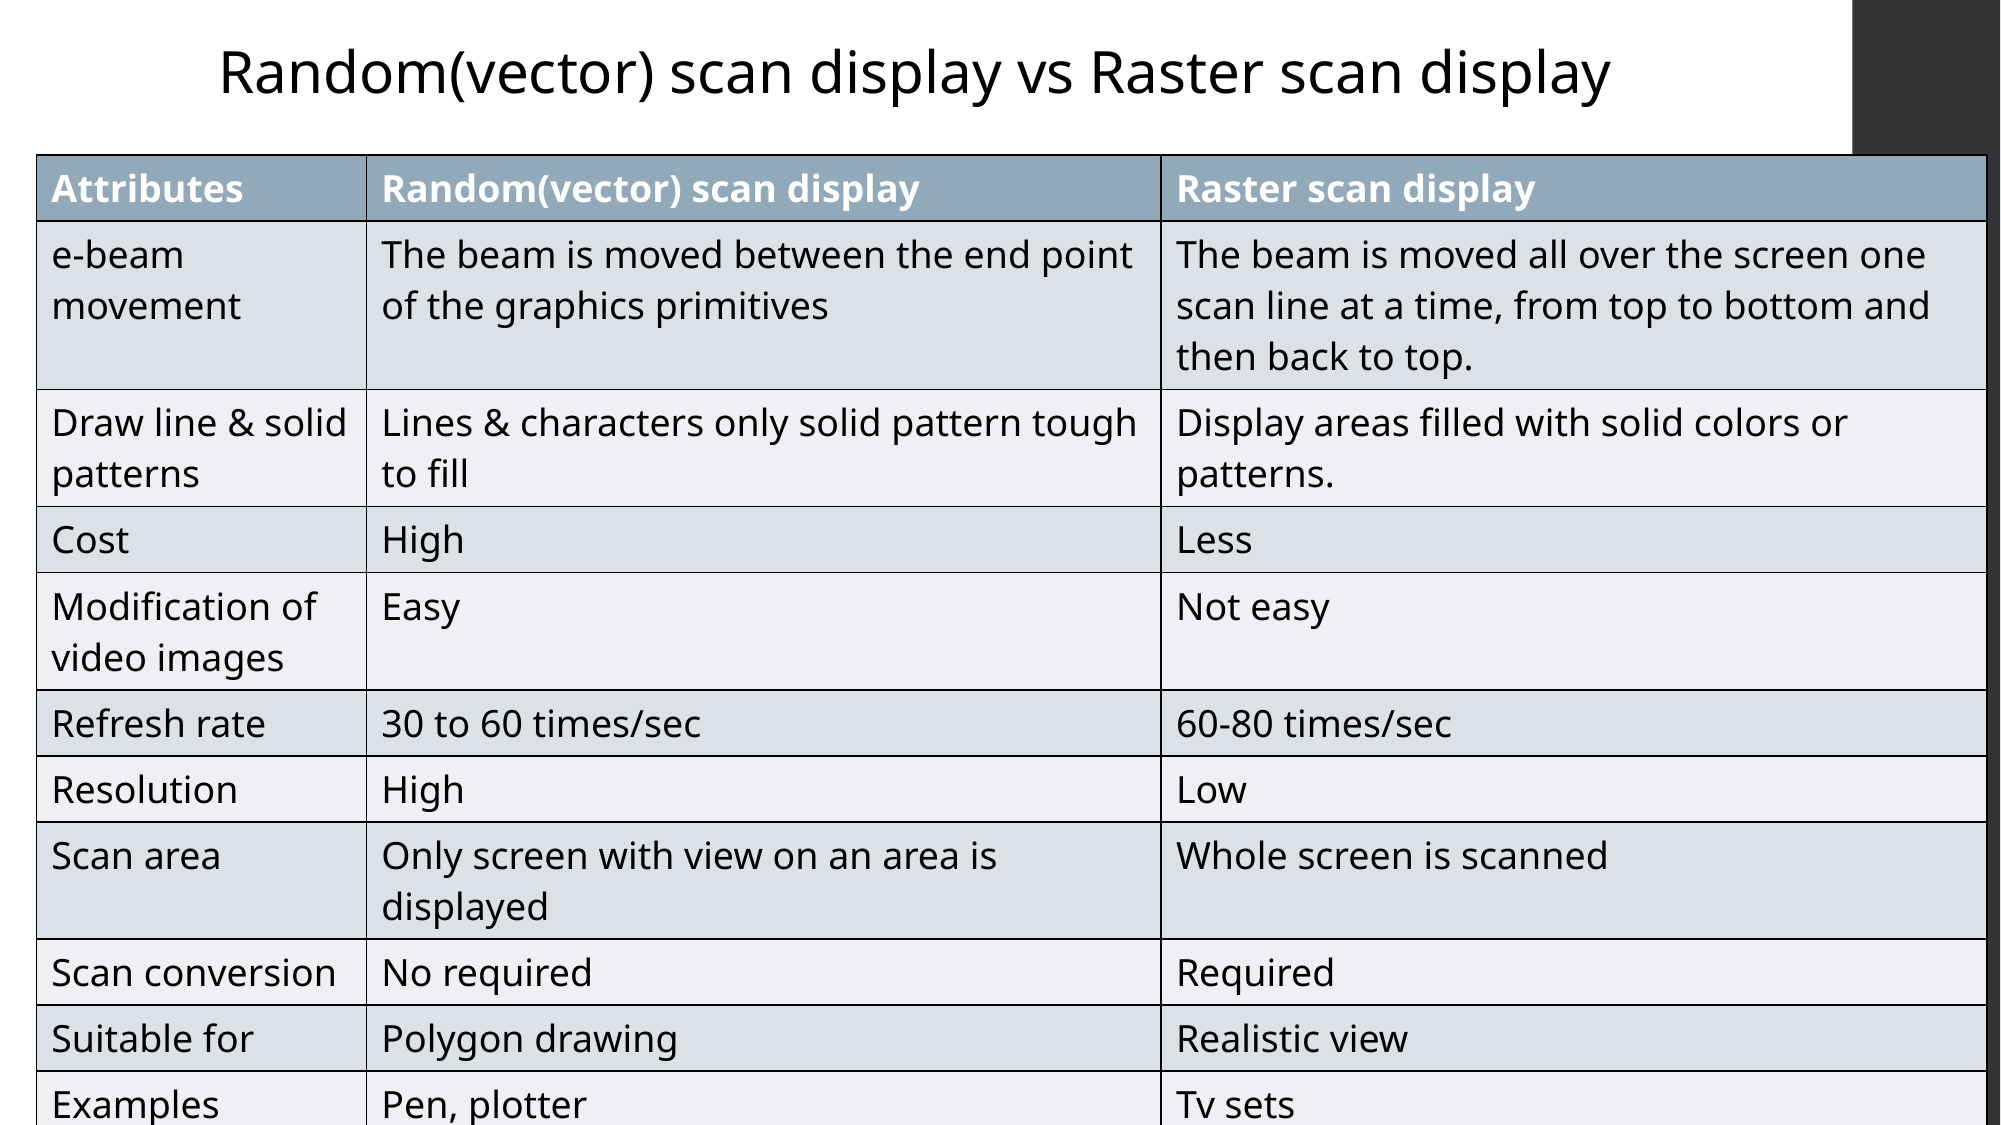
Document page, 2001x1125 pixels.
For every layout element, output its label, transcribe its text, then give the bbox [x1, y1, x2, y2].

table_cell Whole screen is scanned [1162, 823, 1986, 938]
table_header Attributes [37, 156, 366, 220]
table_cell Scan area [37, 823, 366, 938]
table_cell Scan conversion [37, 940, 366, 1004]
table_cell 60-80 times/sec [1162, 691, 1986, 755]
table_header Raster scan display [1162, 156, 1986, 220]
table_cell The beam is moved all over the screen one scan line at a time, from top to bottom and then back to top. [1162, 222, 1986, 389]
table_cell 30 to 60 times/sec [367, 691, 1160, 755]
table_cell Realistic view [1162, 1006, 1986, 1070]
table_cell Easy [367, 573, 1160, 689]
table_cell Required [1162, 940, 1986, 1004]
table_cell Display areas filled with solid colors or patterns. [1162, 390, 1986, 506]
table_cell The beam is moved between the end point of the graphics primitives [367, 222, 1160, 389]
table_cell Refresh rate [37, 691, 366, 755]
table_cell Suitable for [37, 1006, 366, 1070]
table_cell Less [1162, 507, 1986, 572]
table_cell Draw line & solid patterns [37, 390, 366, 506]
table_cell High [367, 757, 1160, 821]
table_cell Resolution [37, 757, 366, 821]
table_cell Pen, plotter [367, 1072, 1160, 1125]
table_cell Low [1162, 757, 1986, 821]
text_box Random(vector) scan display vs Raster scan display [204, 27, 1735, 113]
table_header Random(vector) scan display [367, 156, 1160, 220]
table_cell Only screen with view on an area is displayed [367, 823, 1160, 938]
table_cell Examples [37, 1072, 366, 1125]
table_cell Not easy [1162, 573, 1986, 689]
table_cell Lines & characters only solid pattern tough to fill [367, 390, 1160, 506]
table_cell Polygon drawing [367, 1006, 1160, 1070]
table_cell Tv sets [1162, 1072, 1986, 1125]
table_cell e-beam movement [37, 222, 366, 389]
table_cell No required [367, 940, 1160, 1004]
table_cell Modification of video images [37, 573, 366, 689]
table_cell Cost [37, 507, 366, 572]
table_cell High [367, 507, 1160, 572]
